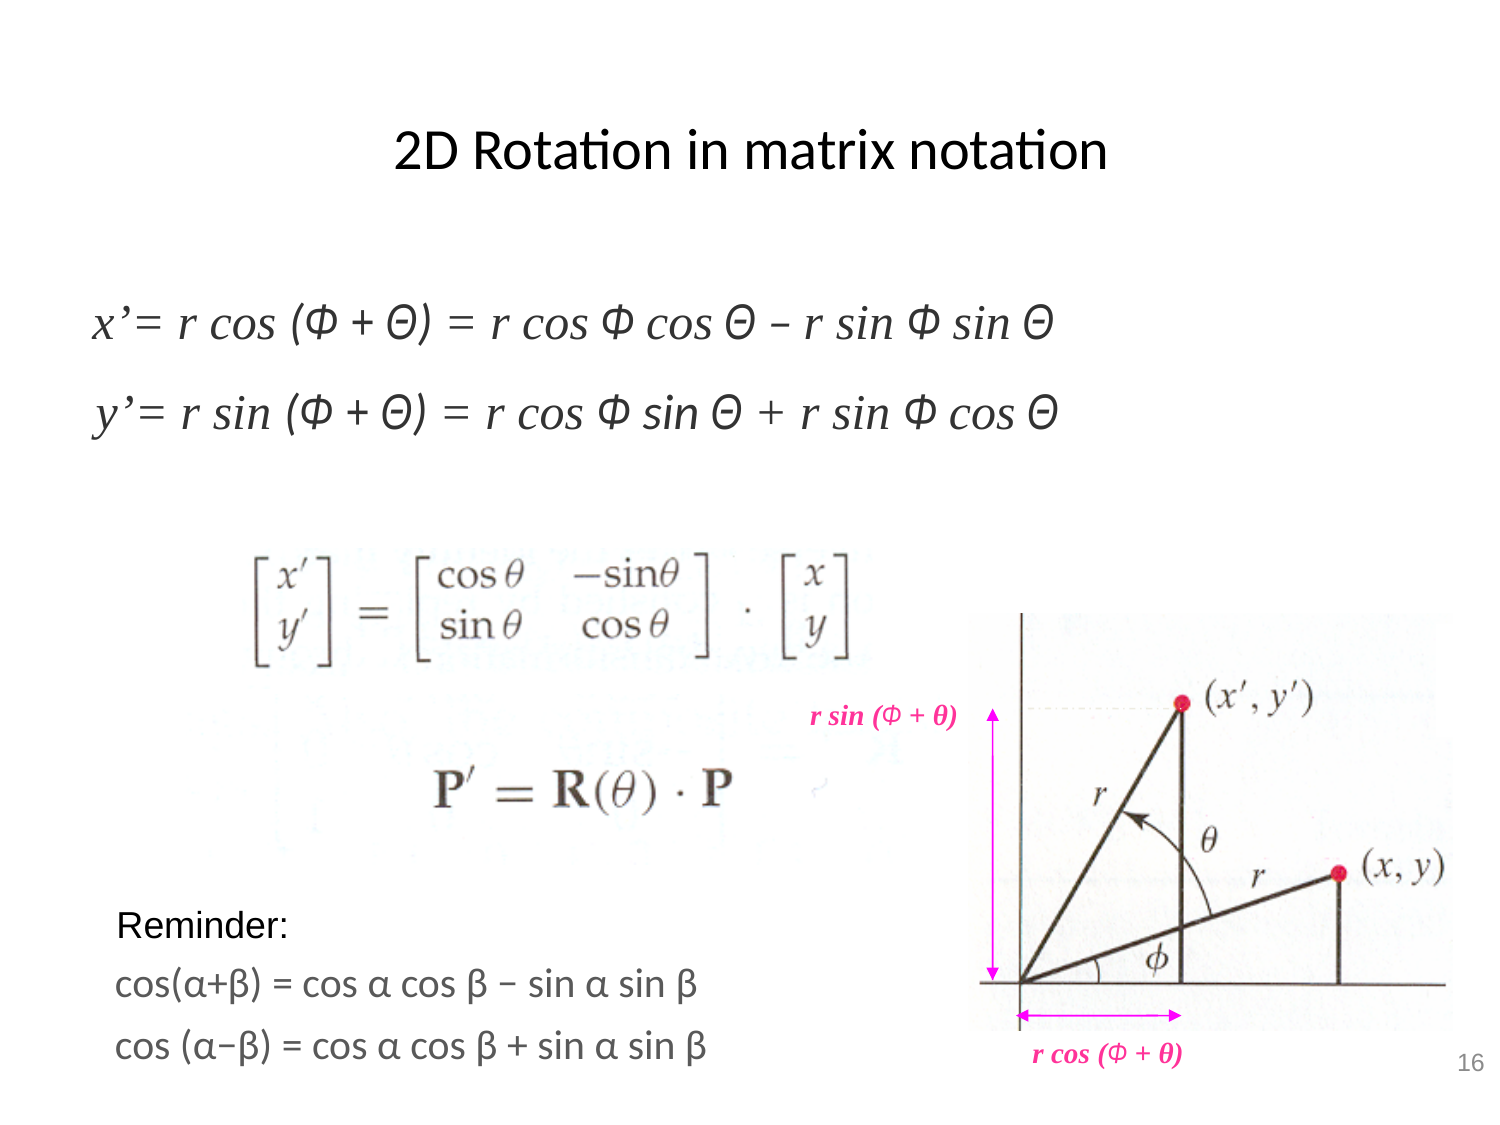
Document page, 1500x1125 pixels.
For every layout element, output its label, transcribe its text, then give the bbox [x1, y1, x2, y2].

text_box Reminder: [101, 893, 304, 953]
picture [241, 548, 885, 690]
text_box x’= r cos (Φ + Θ) = r cos Φ cos Θ – r sin Φ sin Θ [77, 282, 1241, 358]
title 2D Rotation in matrix notation [76, 52, 1427, 240]
text_box y’= r sin (Φ + Θ) = r cos Φ sin Θ + r sin Φ cos Θ [80, 371, 1245, 447]
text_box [793, 613, 1454, 1078]
slide_number 16 [1149, 1024, 1500, 1100]
text_box cos(α+β) = cos α cos β − sin α sin β [100, 948, 788, 1010]
picture [186, 693, 793, 865]
text_box cos (α−β) = cos α cos β + sin α sin β [100, 1010, 851, 1121]
